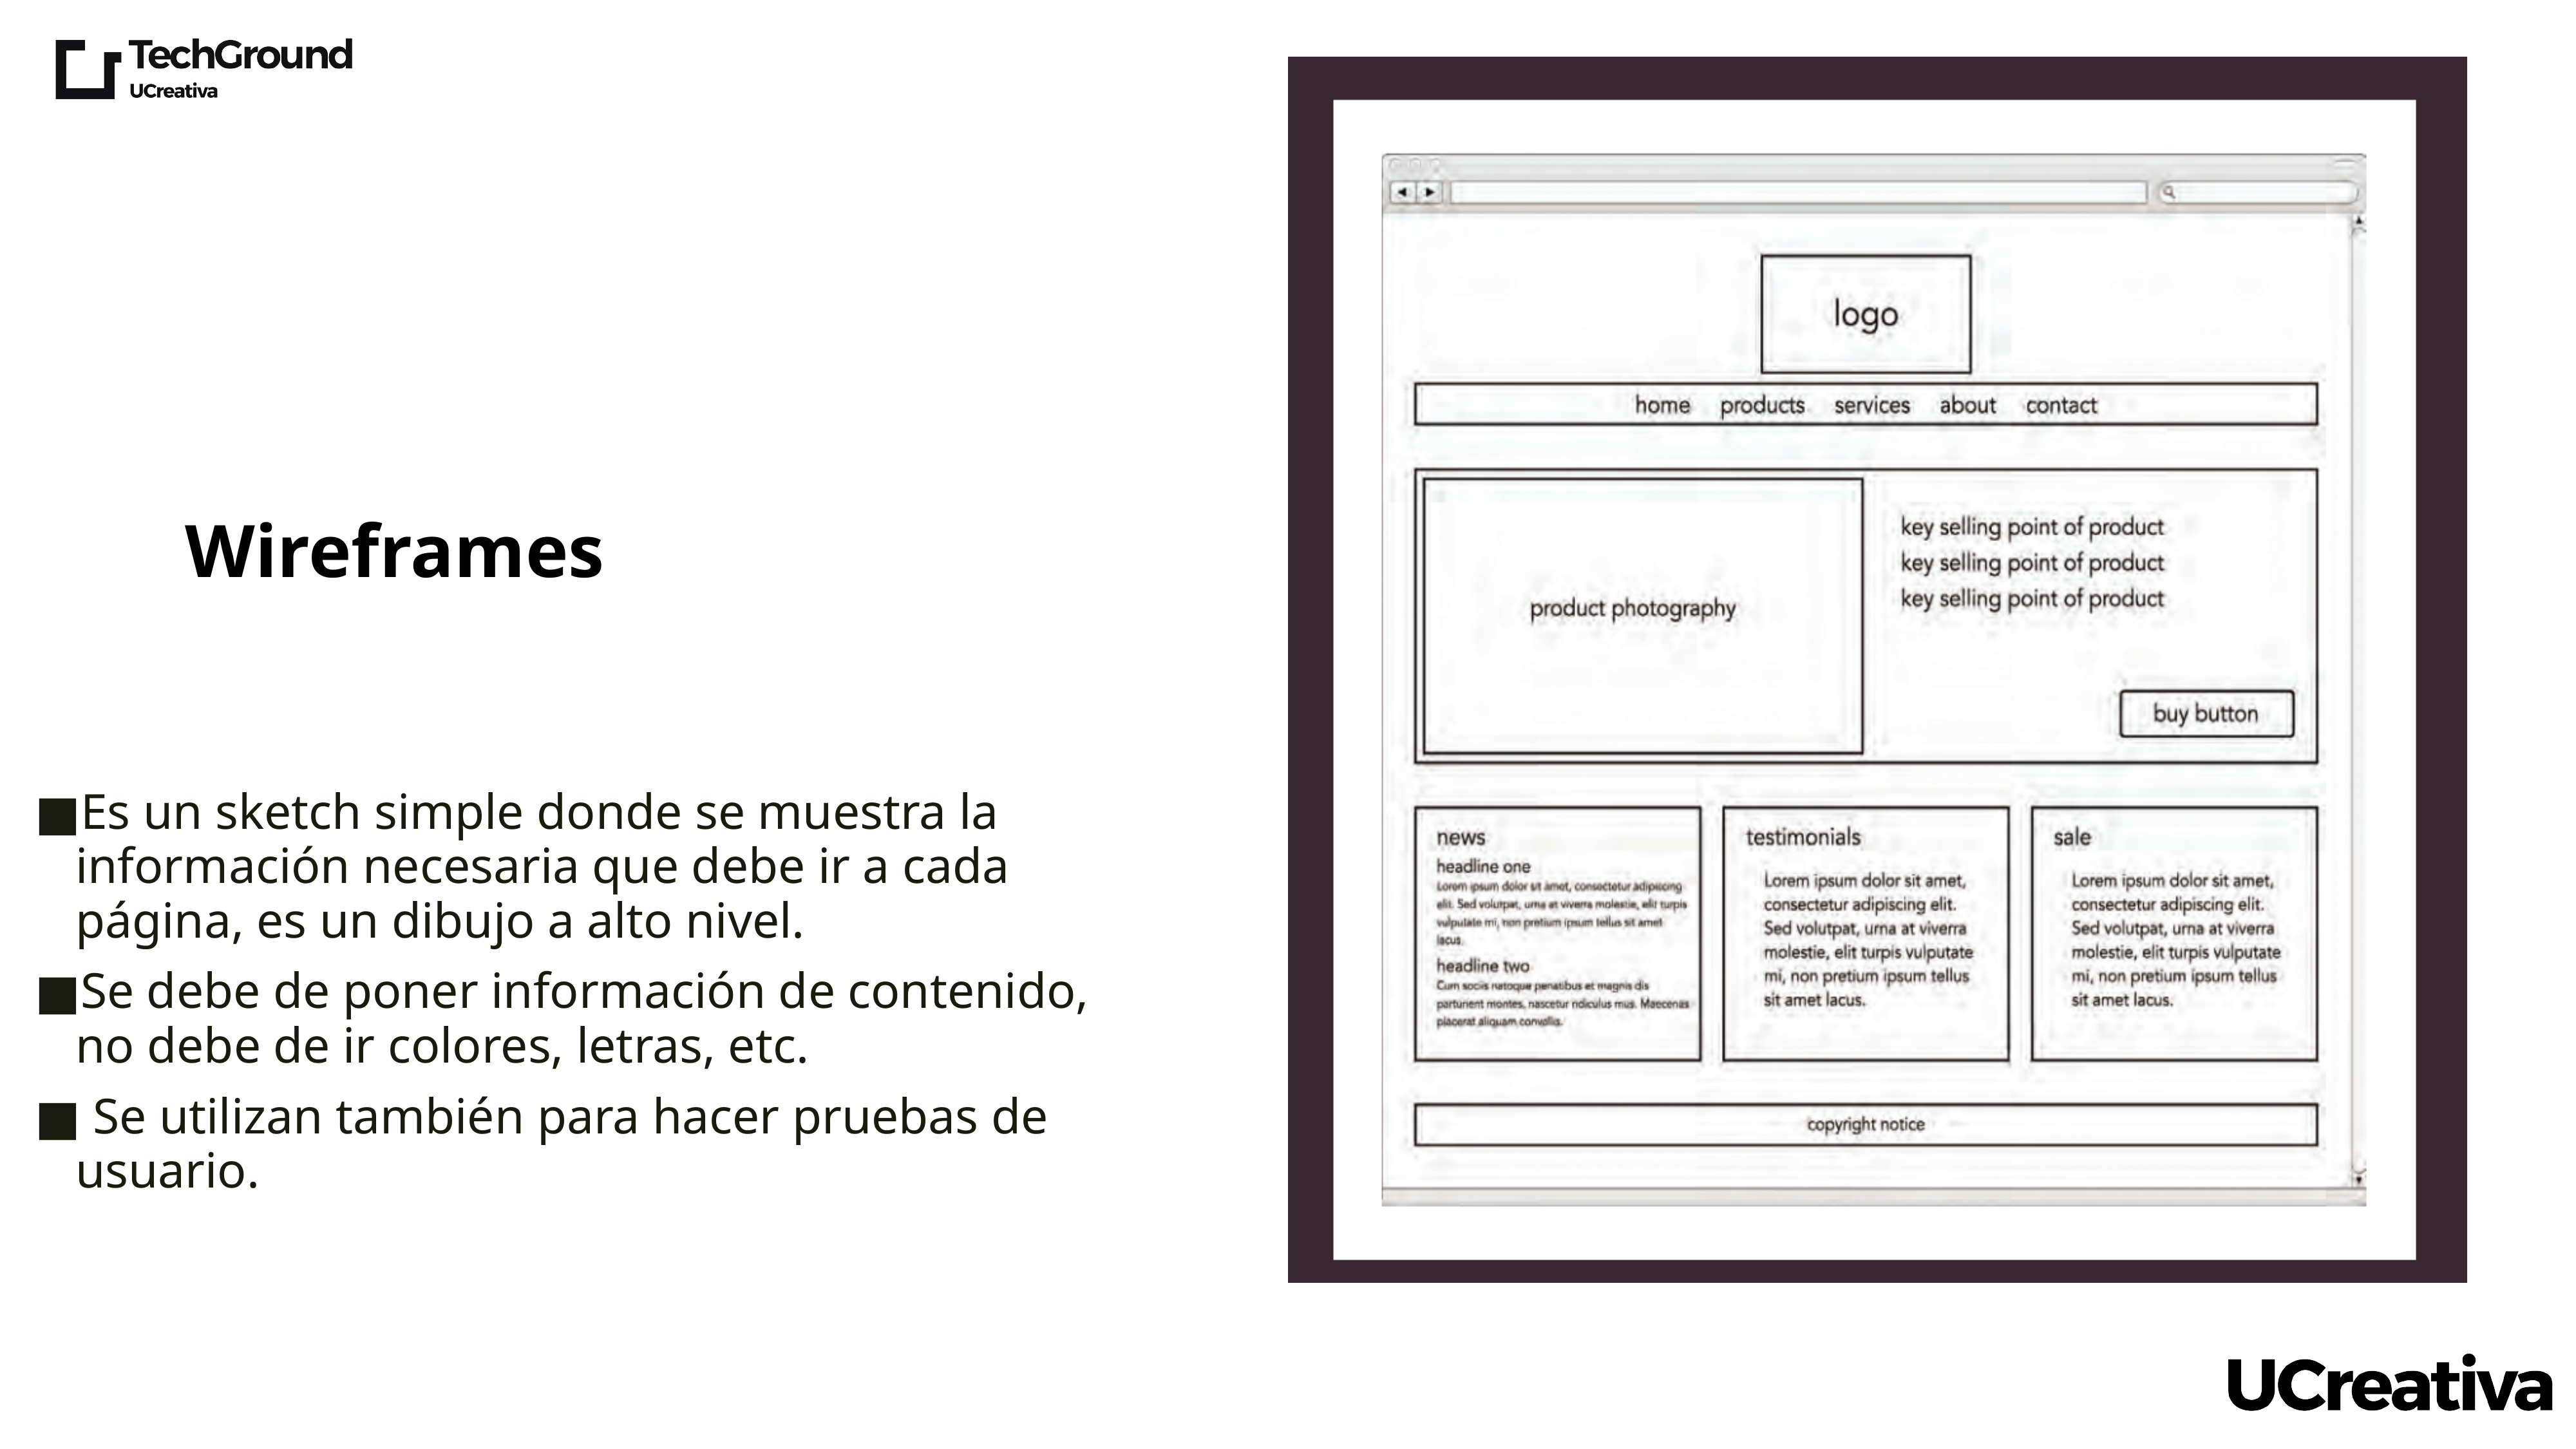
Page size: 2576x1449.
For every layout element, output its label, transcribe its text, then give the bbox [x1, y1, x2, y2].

picture [2204, 1315, 2576, 1449]
text_box Es un sketch simple donde se muestra la información necesaria que debe ir a cada página, es un dibujo a alto nivel. Se debe de poner información de contenido, no debe de ir colores, letras, etc. Se utilizan también para hacer pruebas de usuario. [29, 623, 1144, 1360]
picture [1287, 56, 2468, 1283]
text_box Wireframes [179, 486, 1184, 594]
picture [0, 0, 408, 138]
